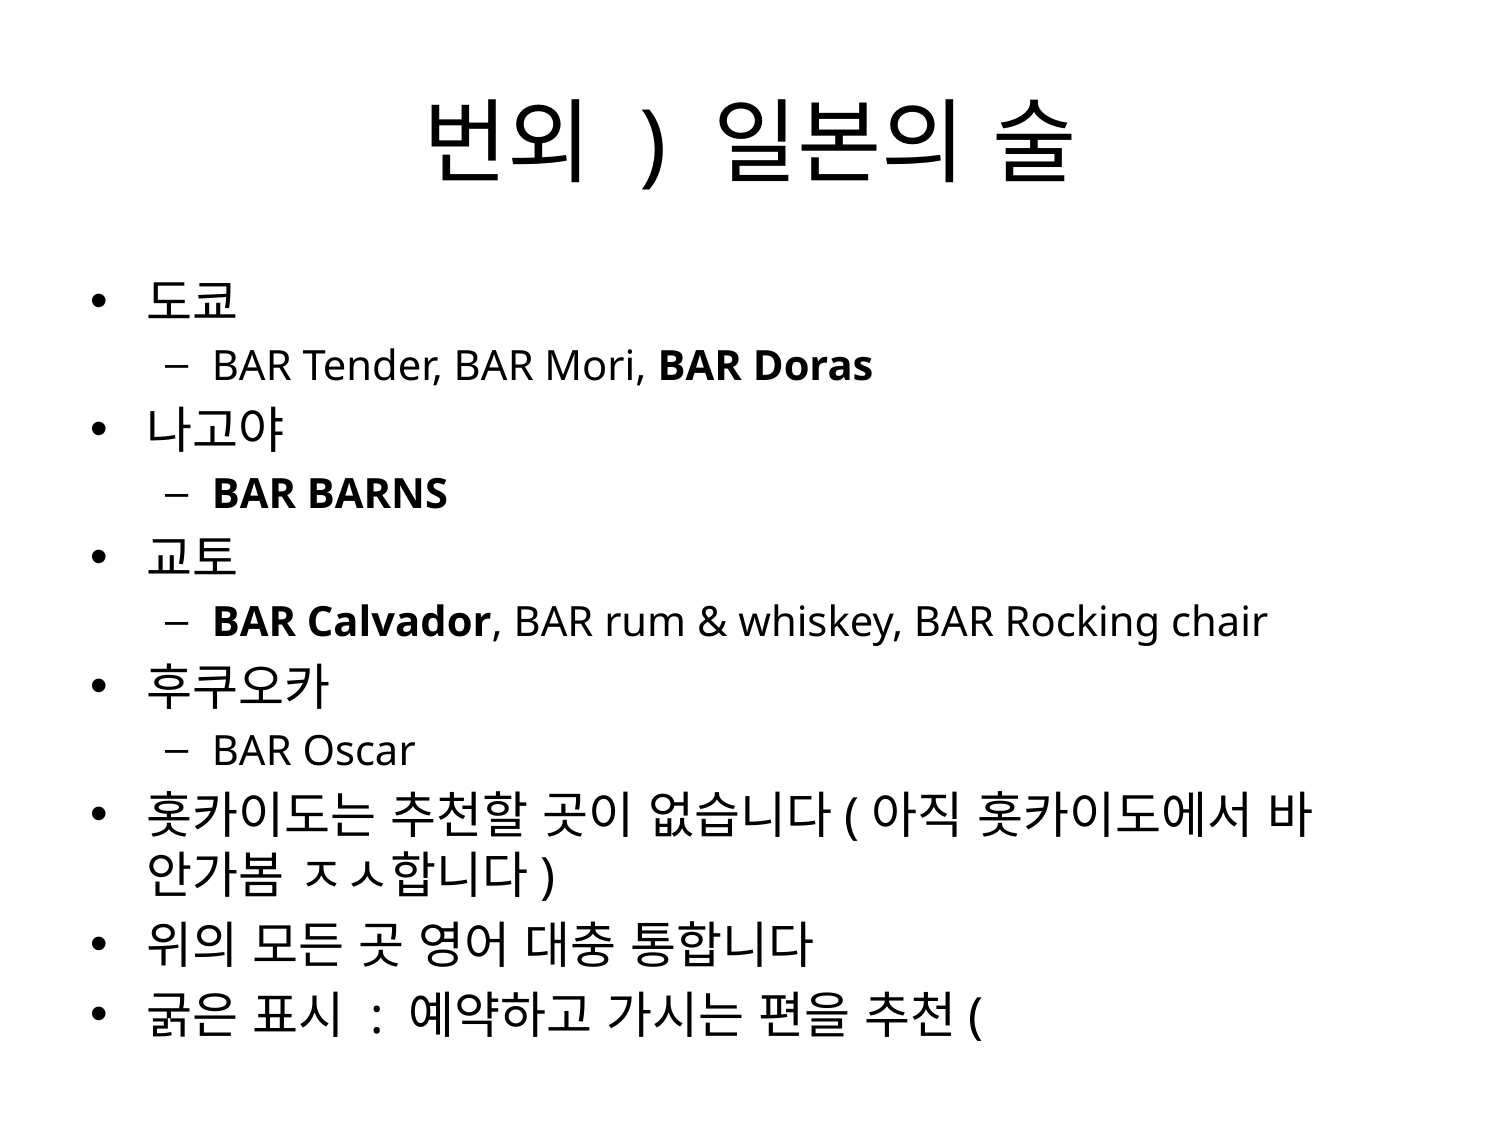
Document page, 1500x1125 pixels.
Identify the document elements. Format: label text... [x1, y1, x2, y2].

title 번외 ) 일본의 술 [75, 45, 1425, 233]
list 도쿄 BAR Tender, BAR Mori, BAR Doras 나고야 BAR BARNS 교토 BAR Calvador, BAR rum & whiskey, BAR Rocking chair 후쿠오카 BAR Oscar 홋카이도는 추천할 곳이 없습니다(아직 홋카이도에서 바 안가봄 ㅈㅅ합니다) 위의 모든 곳 영어 대충 통합니다 굵은 표시 : 예약하고 가시는 편을 추천( [75, 262, 1425, 1005]
